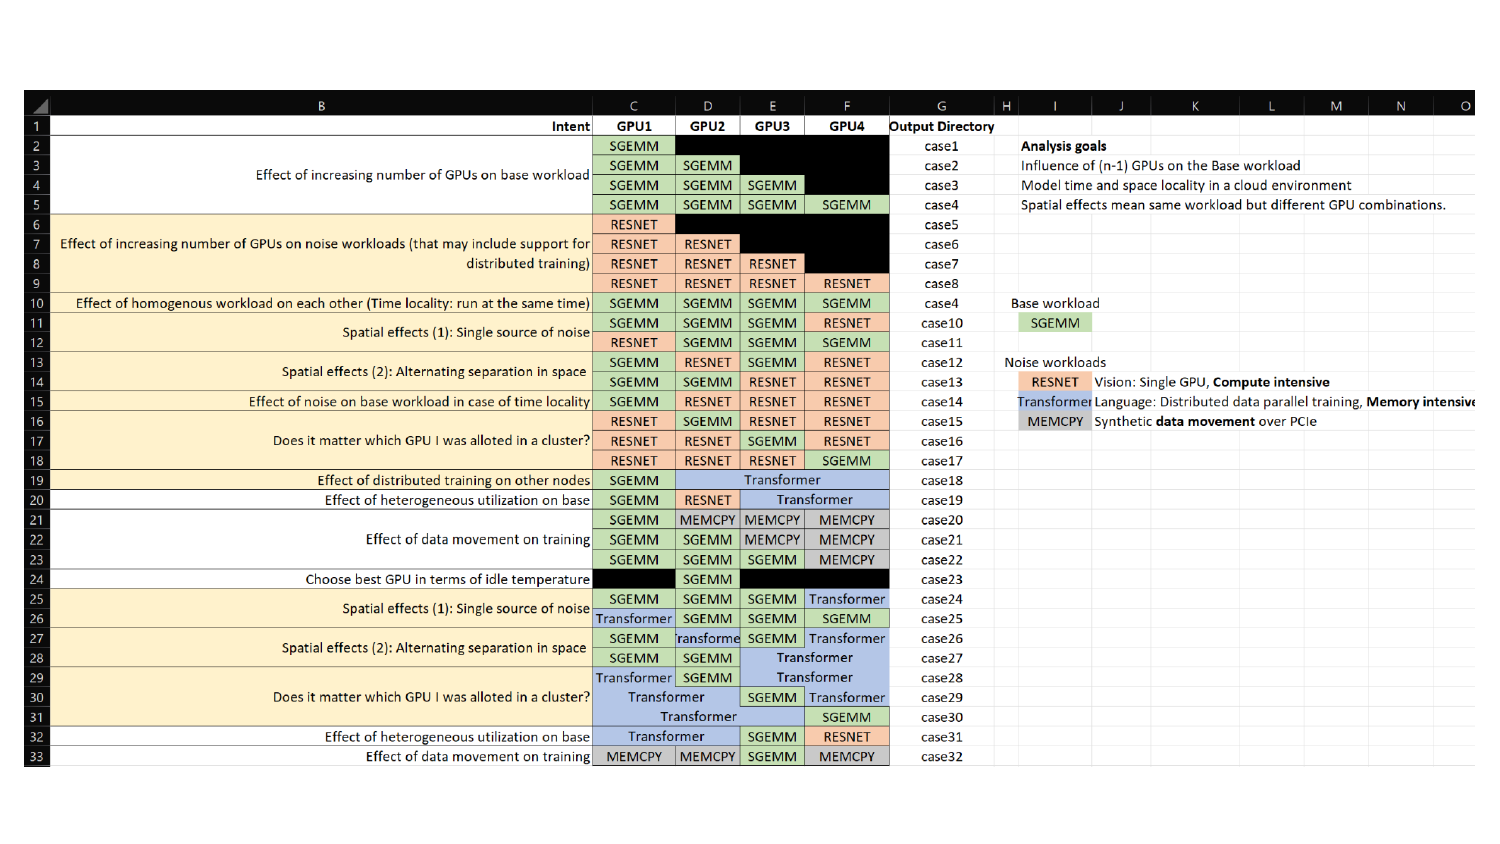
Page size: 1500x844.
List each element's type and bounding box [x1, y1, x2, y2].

picture [24, 90, 1476, 767]
